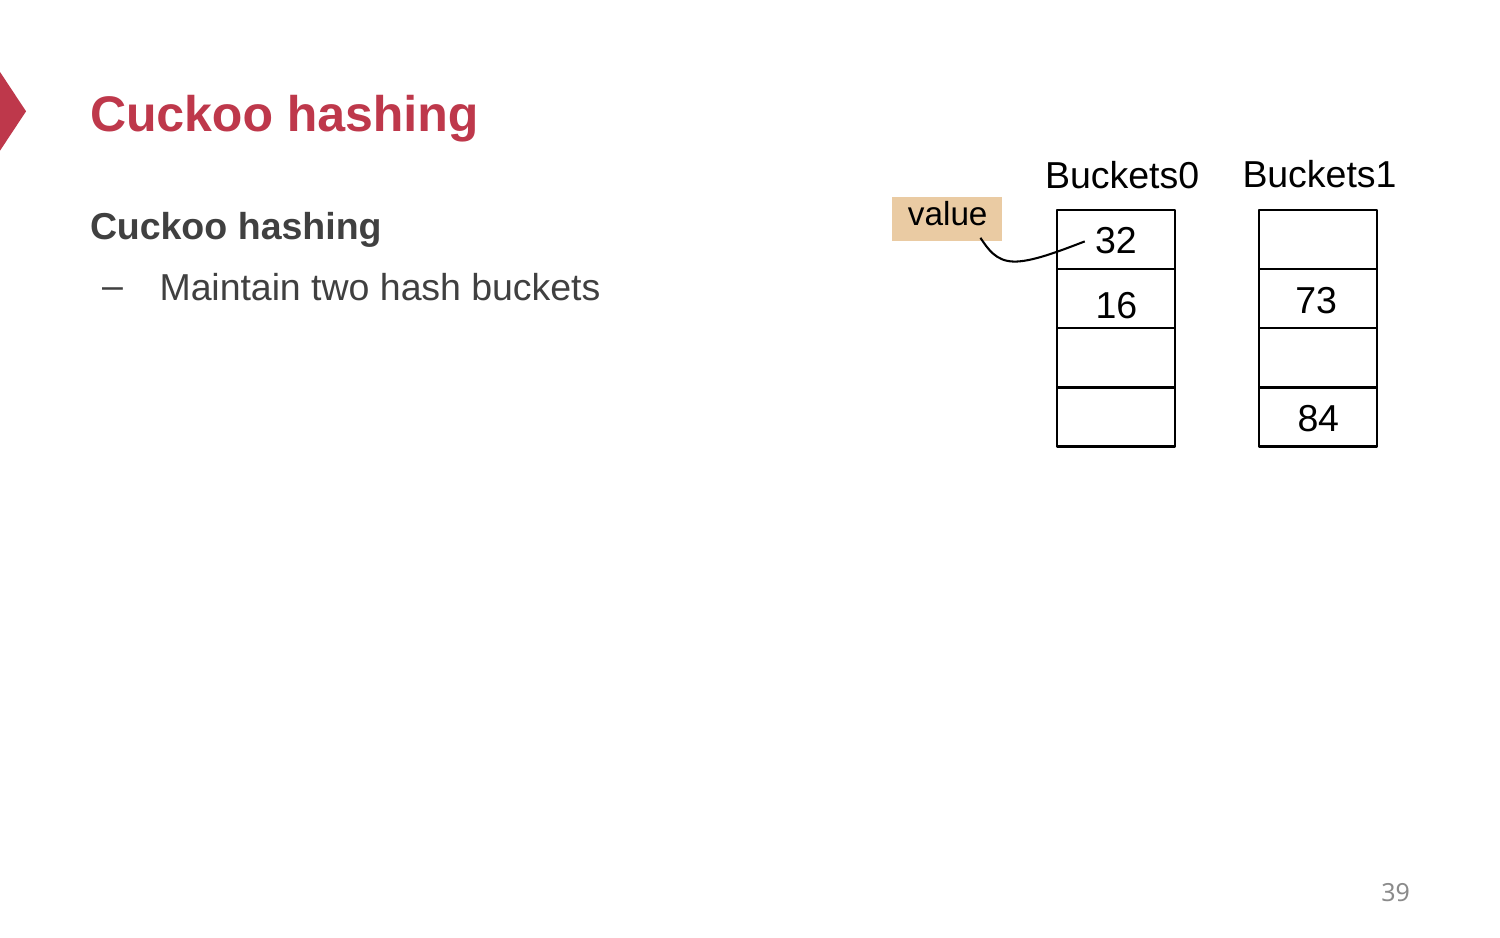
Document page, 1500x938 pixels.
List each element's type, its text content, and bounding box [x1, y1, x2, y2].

list Cuckoo hashing Maintain two hash buckets [75, 185, 784, 804]
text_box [1056, 208, 1176, 268]
text_box Buckets1 [1227, 143, 1425, 203]
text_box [1259, 386, 1378, 448]
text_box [889, 184, 1005, 244]
text_box Buckets0 [1030, 143, 1228, 204]
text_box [1056, 327, 1176, 386]
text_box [1056, 386, 1176, 448]
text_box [1056, 268, 1176, 327]
text_box [988, 238, 1051, 264]
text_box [1259, 208, 1378, 268]
title Cuckoo hashing [75, 37, 1425, 186]
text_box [1259, 268, 1378, 327]
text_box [1259, 327, 1378, 386]
slide_number 39 [1074, 868, 1425, 919]
